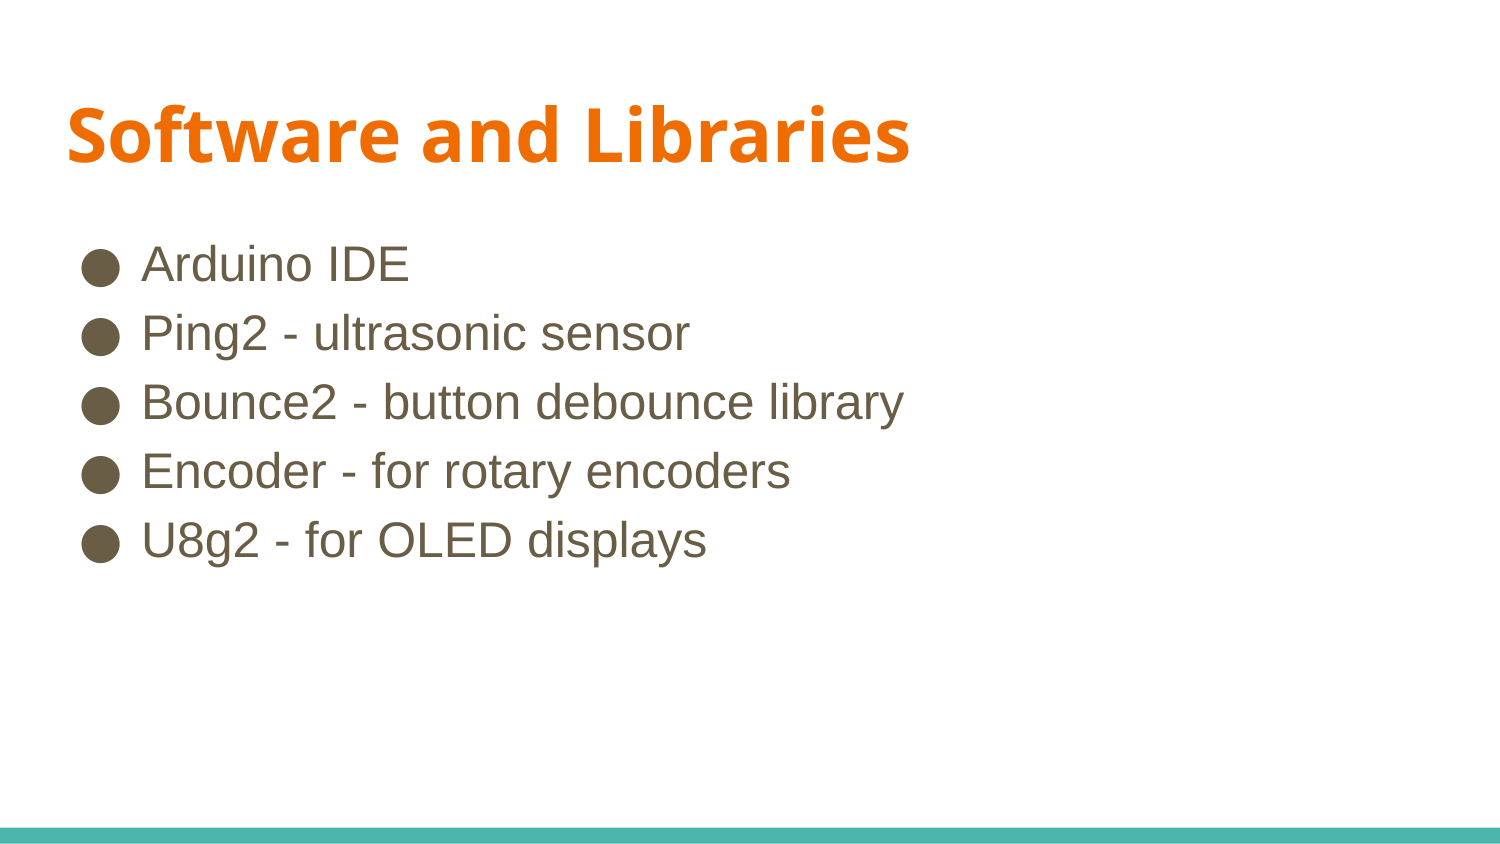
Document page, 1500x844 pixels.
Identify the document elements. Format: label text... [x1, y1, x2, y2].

title Software and Libraries [51, 72, 1449, 189]
list Arduino IDE Ping2 - ultrasonic sensor Bounce2 - button debounce library Encoder - for rotary encoders U8g2 - for OLED displays [51, 207, 1449, 750]
